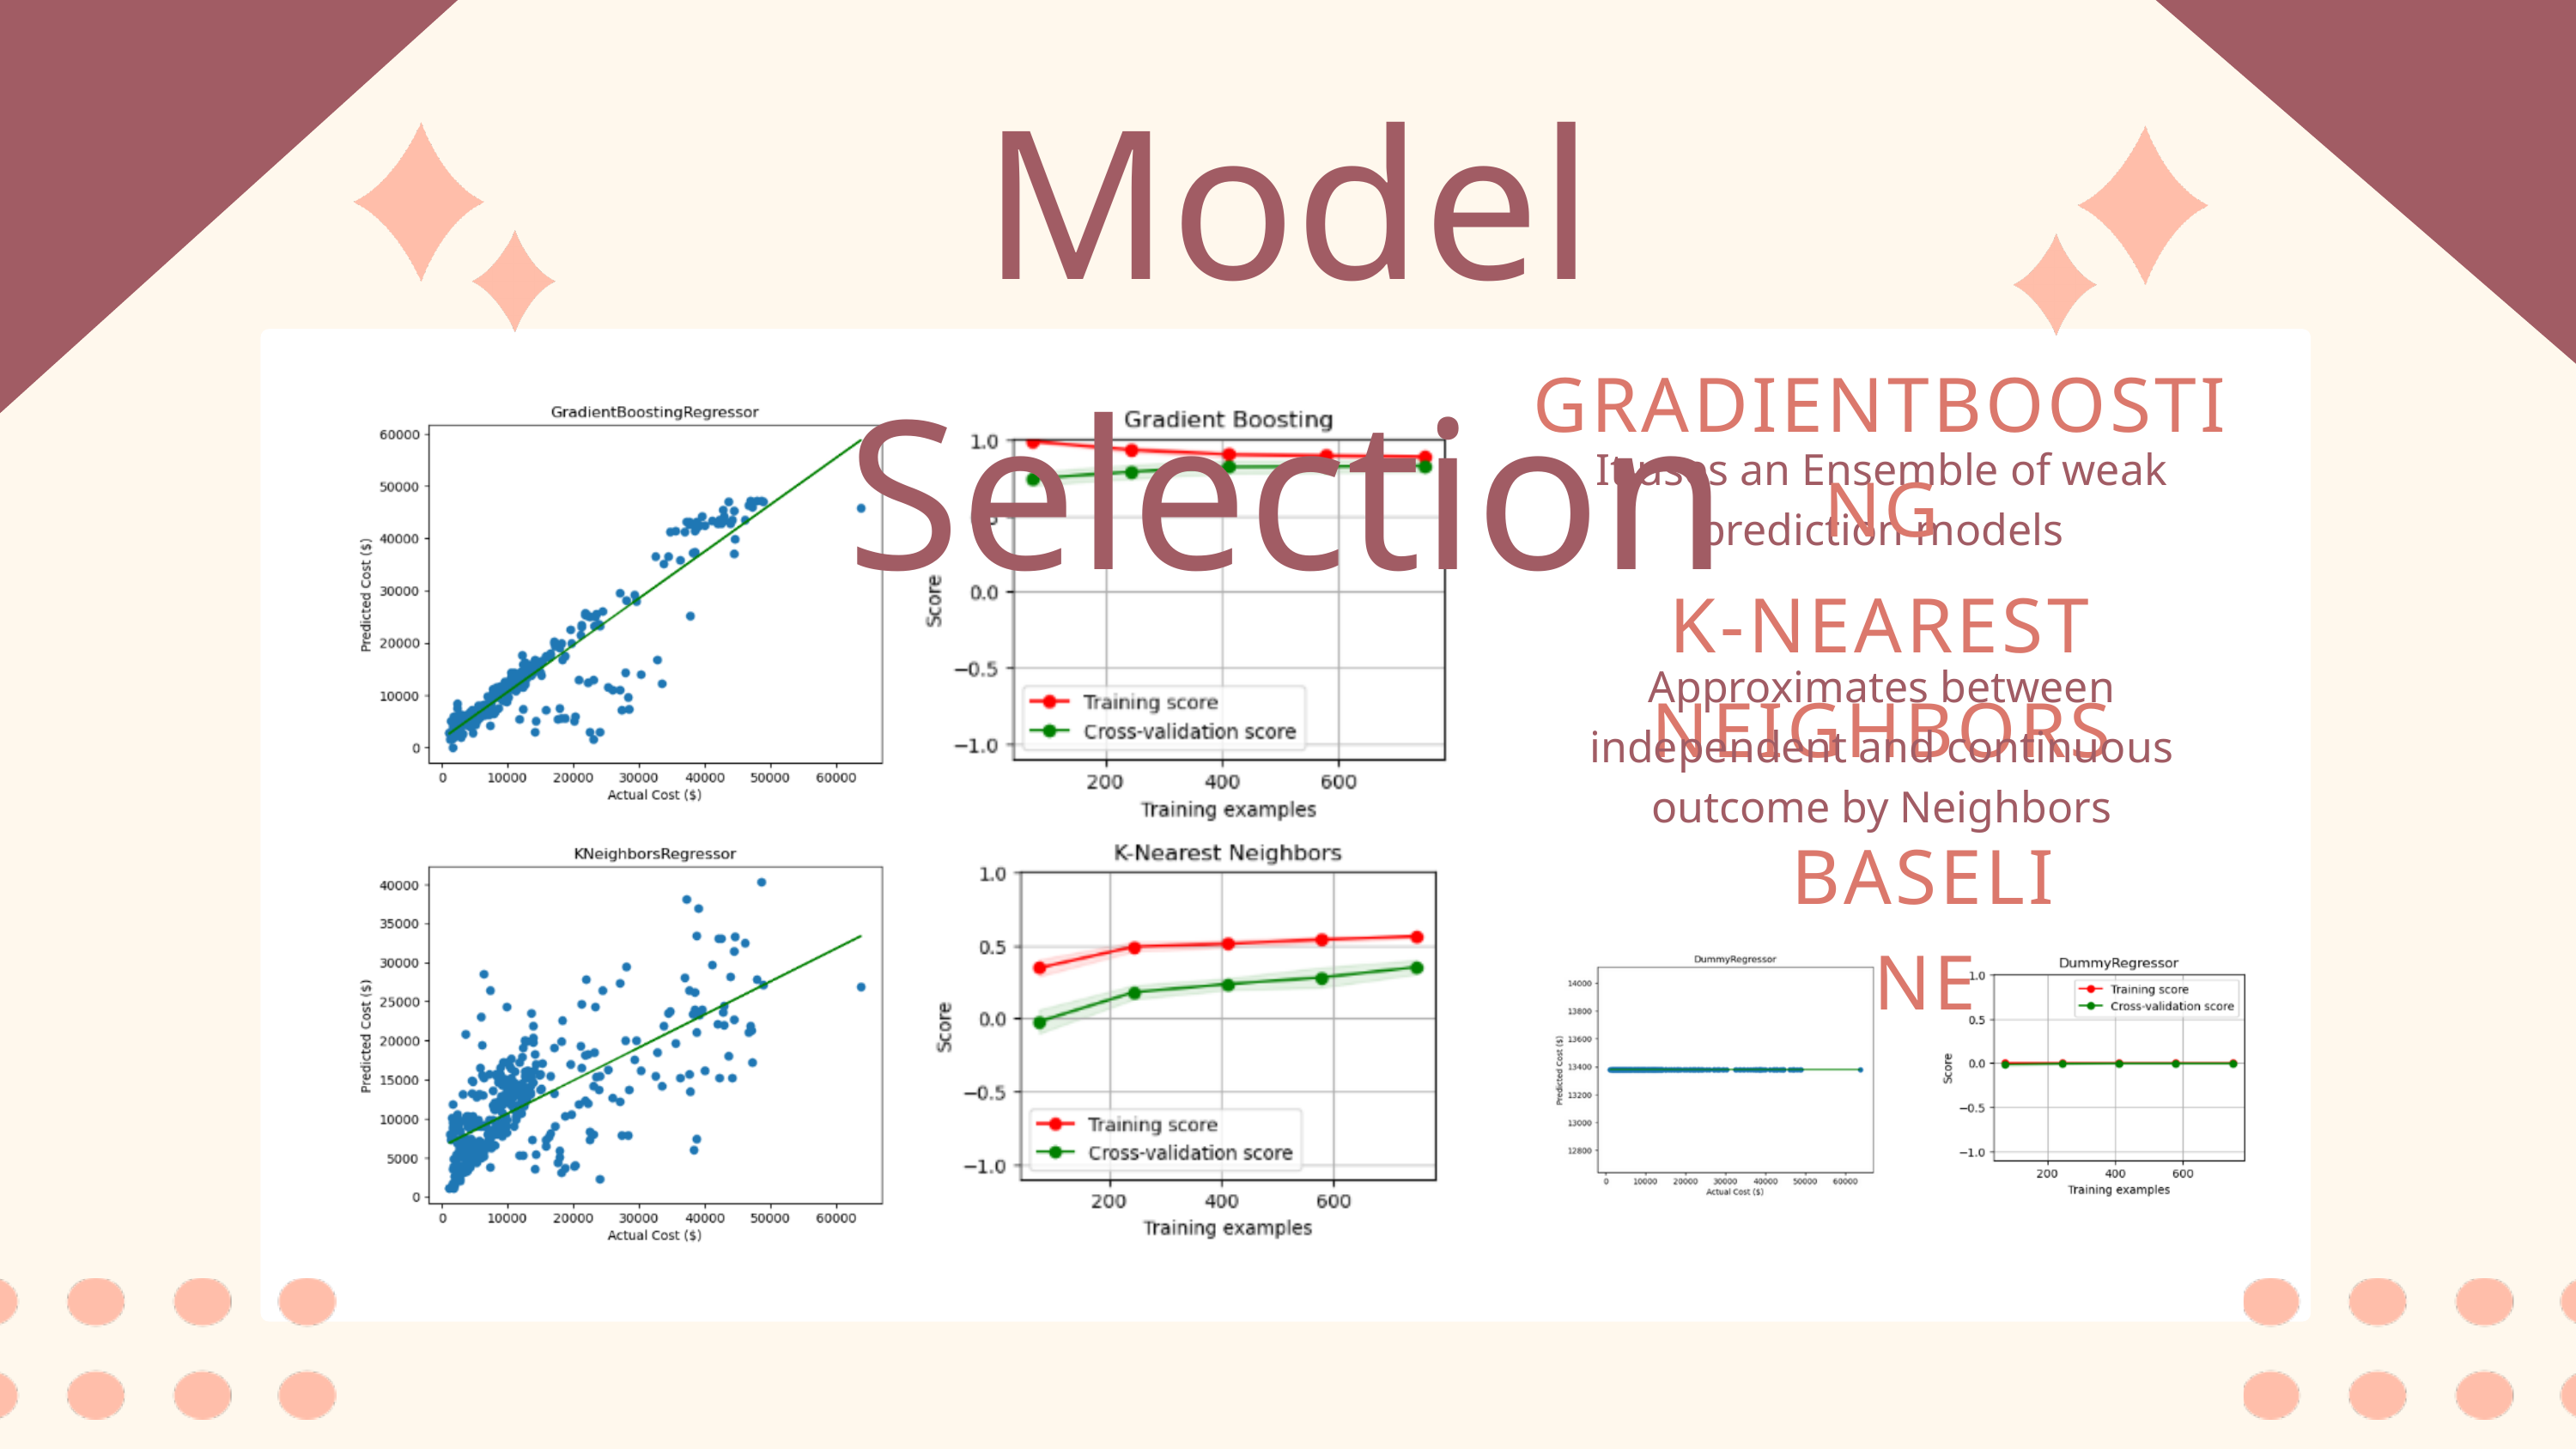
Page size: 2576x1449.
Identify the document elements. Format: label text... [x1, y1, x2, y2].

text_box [260, 328, 2312, 1322]
text_box [0, 0, 459, 414]
text_box [2155, 0, 2576, 364]
text_box [353, 122, 484, 282]
text_box [2077, 125, 2208, 285]
text_box [0, 1278, 337, 1420]
text_box [2243, 1278, 2576, 1420]
text_box Model Selection [523, 31, 2053, 325]
text_box [471, 230, 523, 325]
text_box [2053, 233, 2097, 325]
